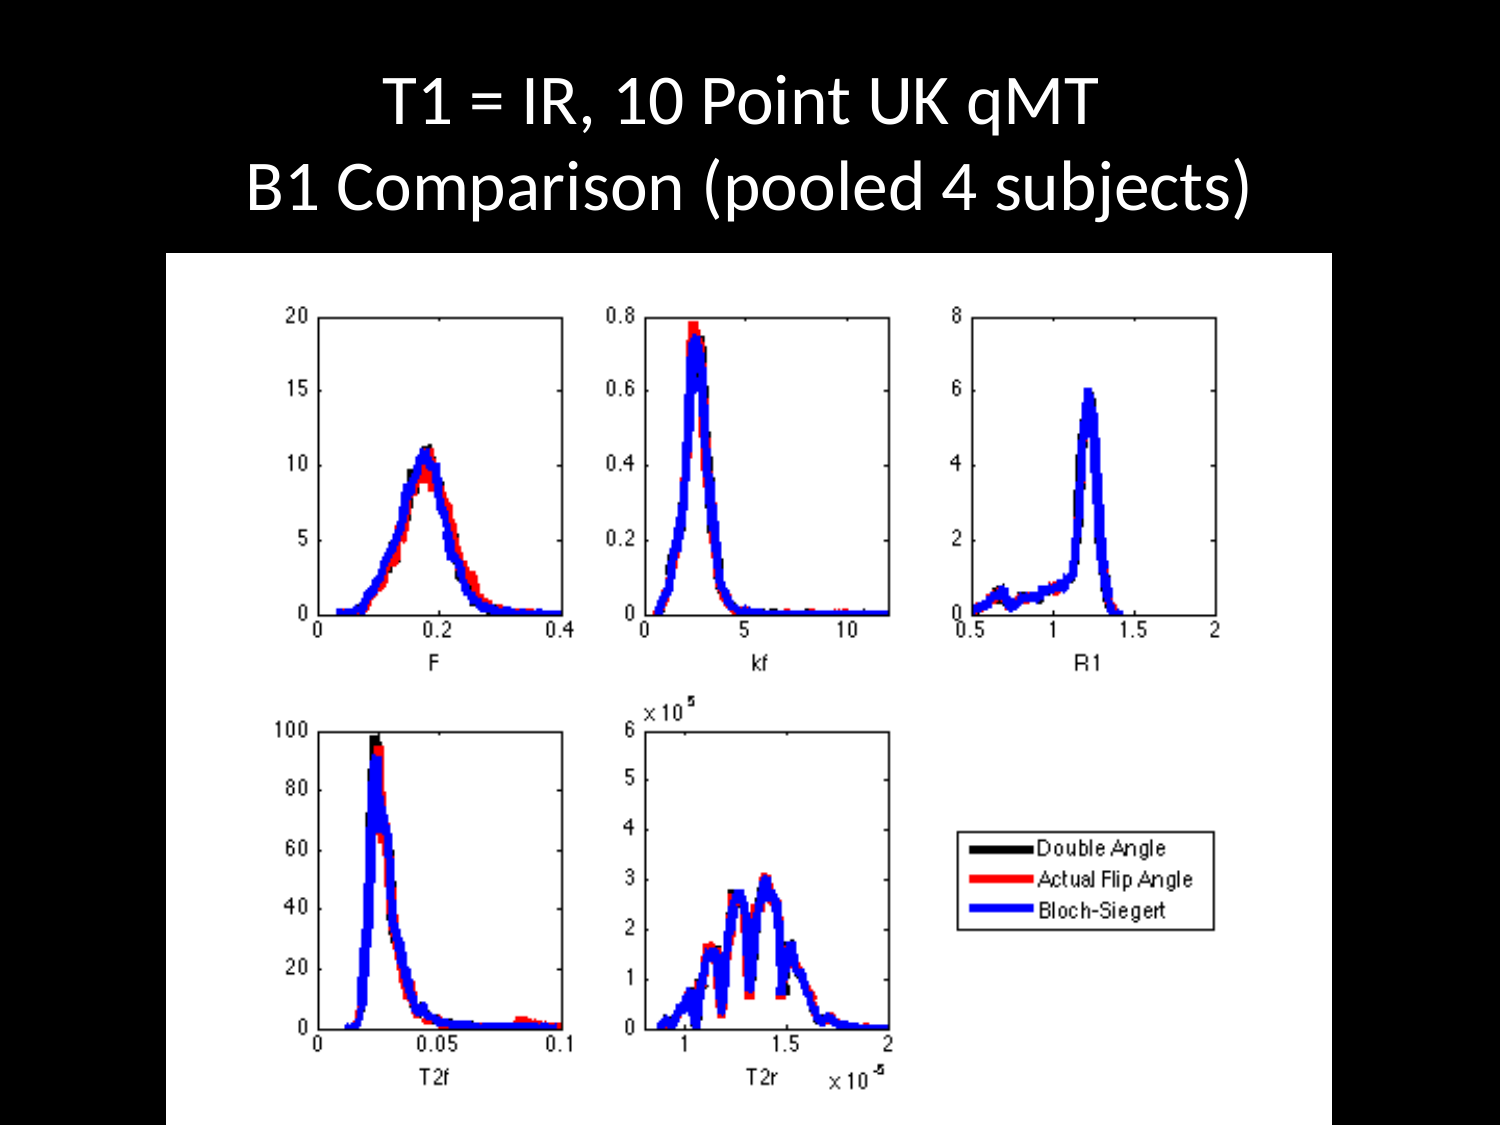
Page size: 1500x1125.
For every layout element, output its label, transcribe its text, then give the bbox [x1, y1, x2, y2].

picture [166, 253, 1332, 1125]
title T1 = IR, 10 Point UK qMT B1 Comparison (pooled 4 subjects) [0, 45, 1500, 233]
